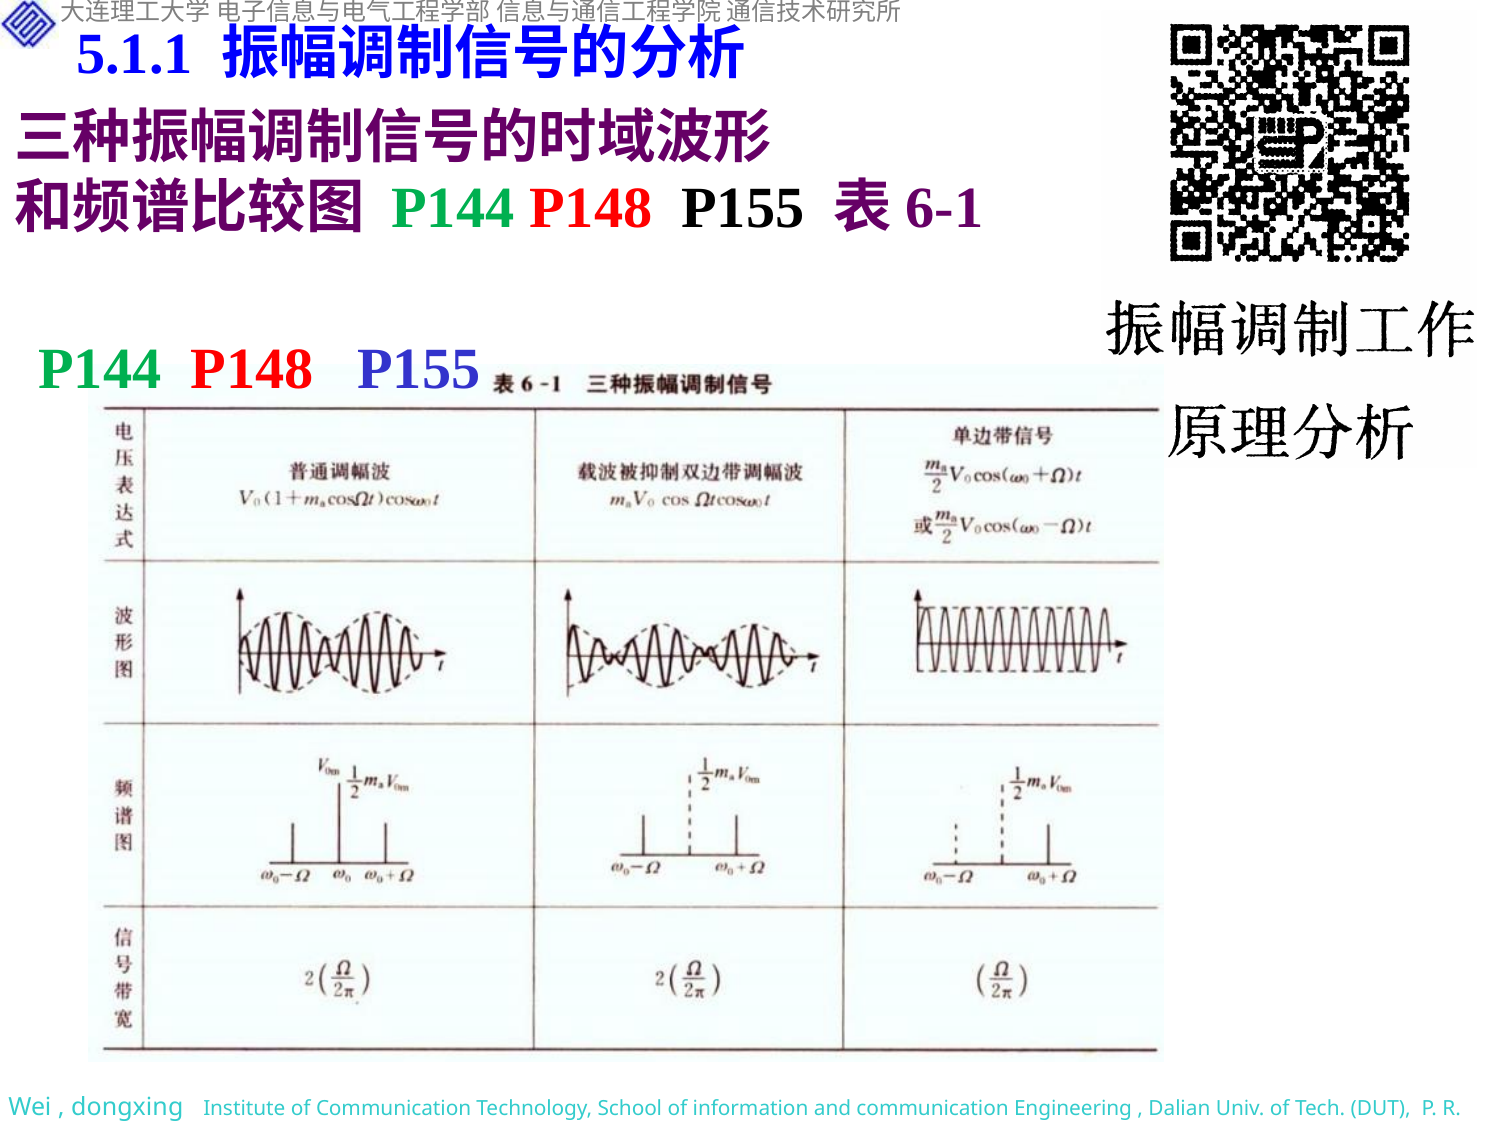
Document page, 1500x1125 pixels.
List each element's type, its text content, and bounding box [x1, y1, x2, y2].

picture [88, 10, 1477, 1063]
text_box P144 P148 P155 [23, 333, 556, 397]
picture [0, 0, 59, 49]
title 5.1.1 振幅调制信号的分析 [61, 19, 1095, 82]
text_box 三种振幅调制信号的时域波形 和频谱比较图 P144 P148 P155 表6-1 [0, 107, 1095, 231]
